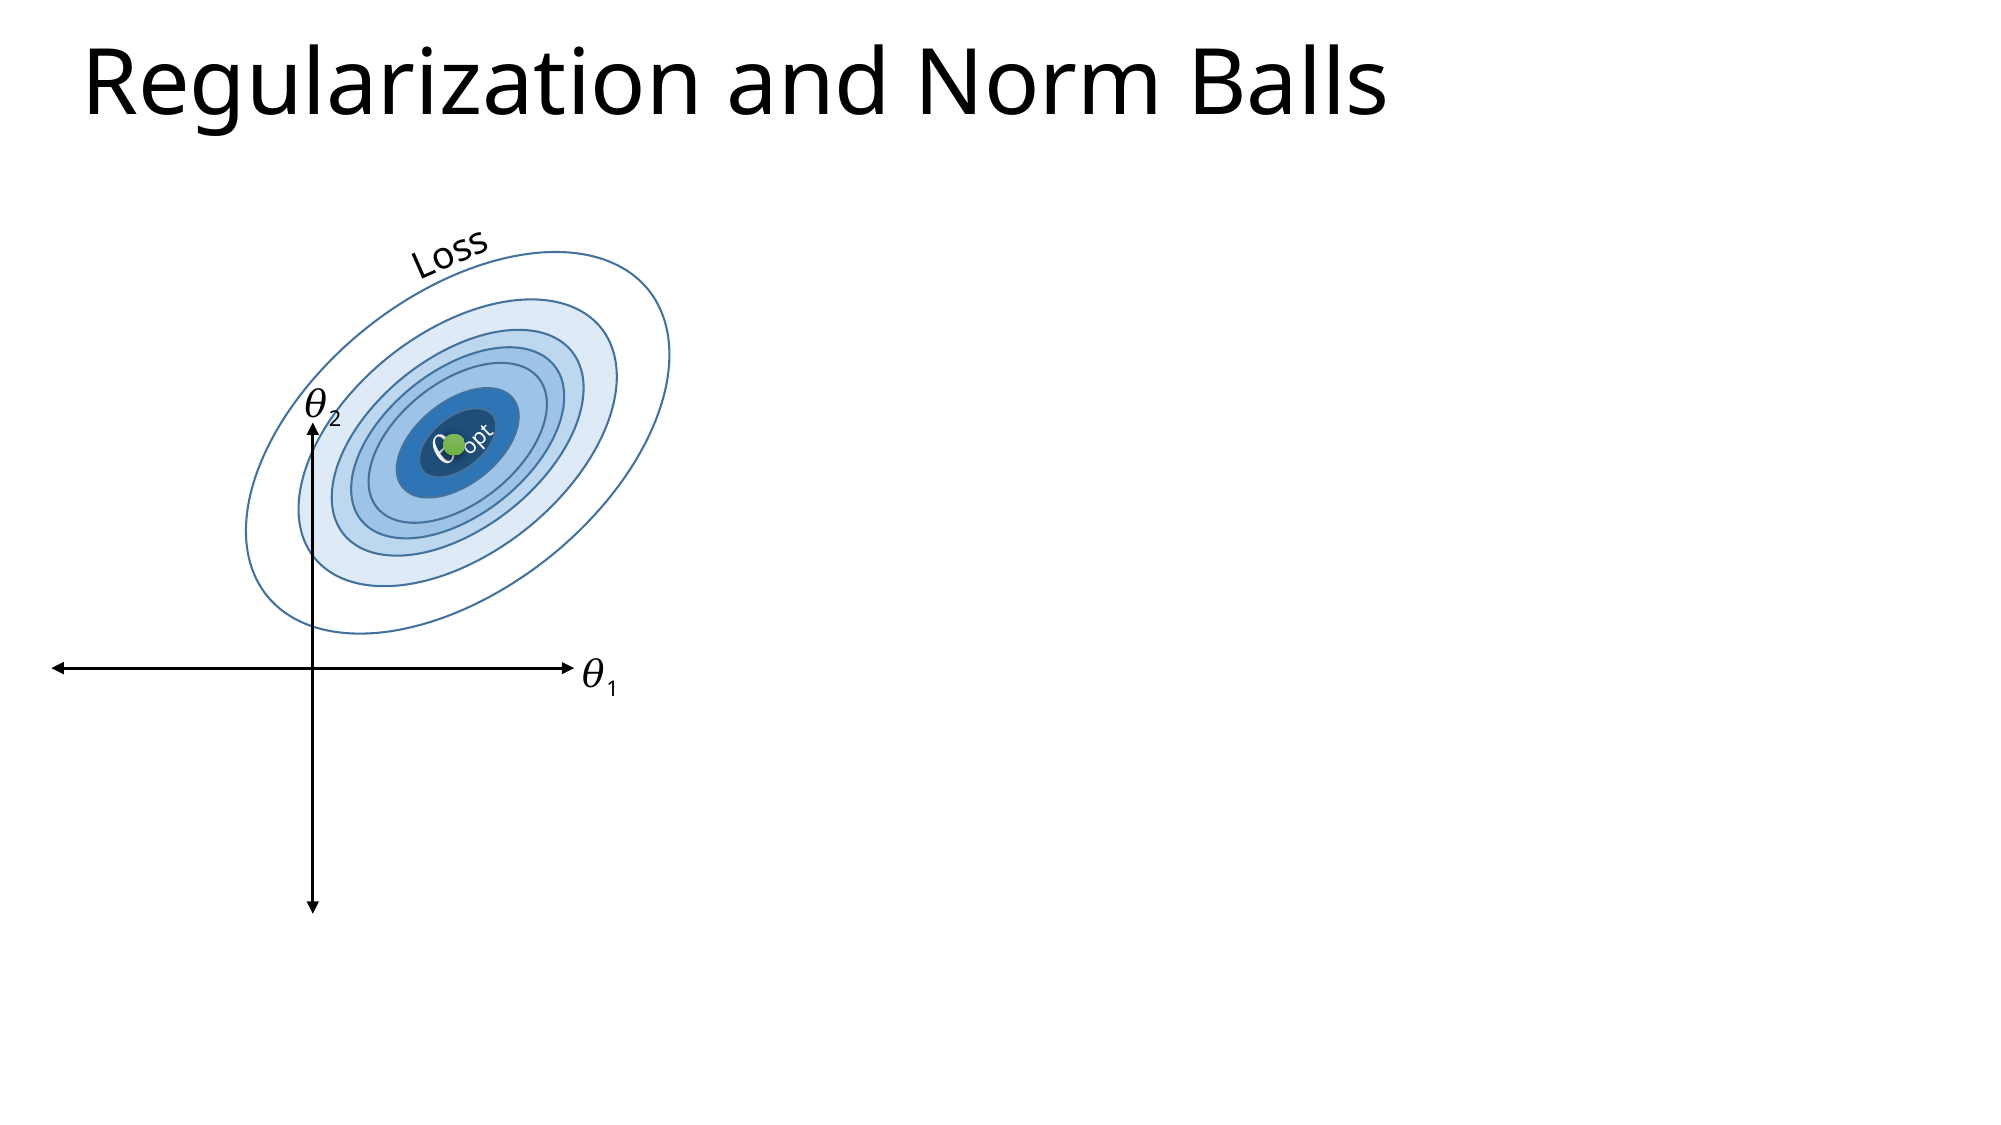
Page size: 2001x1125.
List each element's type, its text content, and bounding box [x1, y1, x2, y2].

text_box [213, 296, 703, 590]
text_box Loss [387, 201, 511, 296]
text_box 𝜃1 [565, 642, 634, 709]
title Regularization and Norm Balls [66, 0, 1839, 194]
